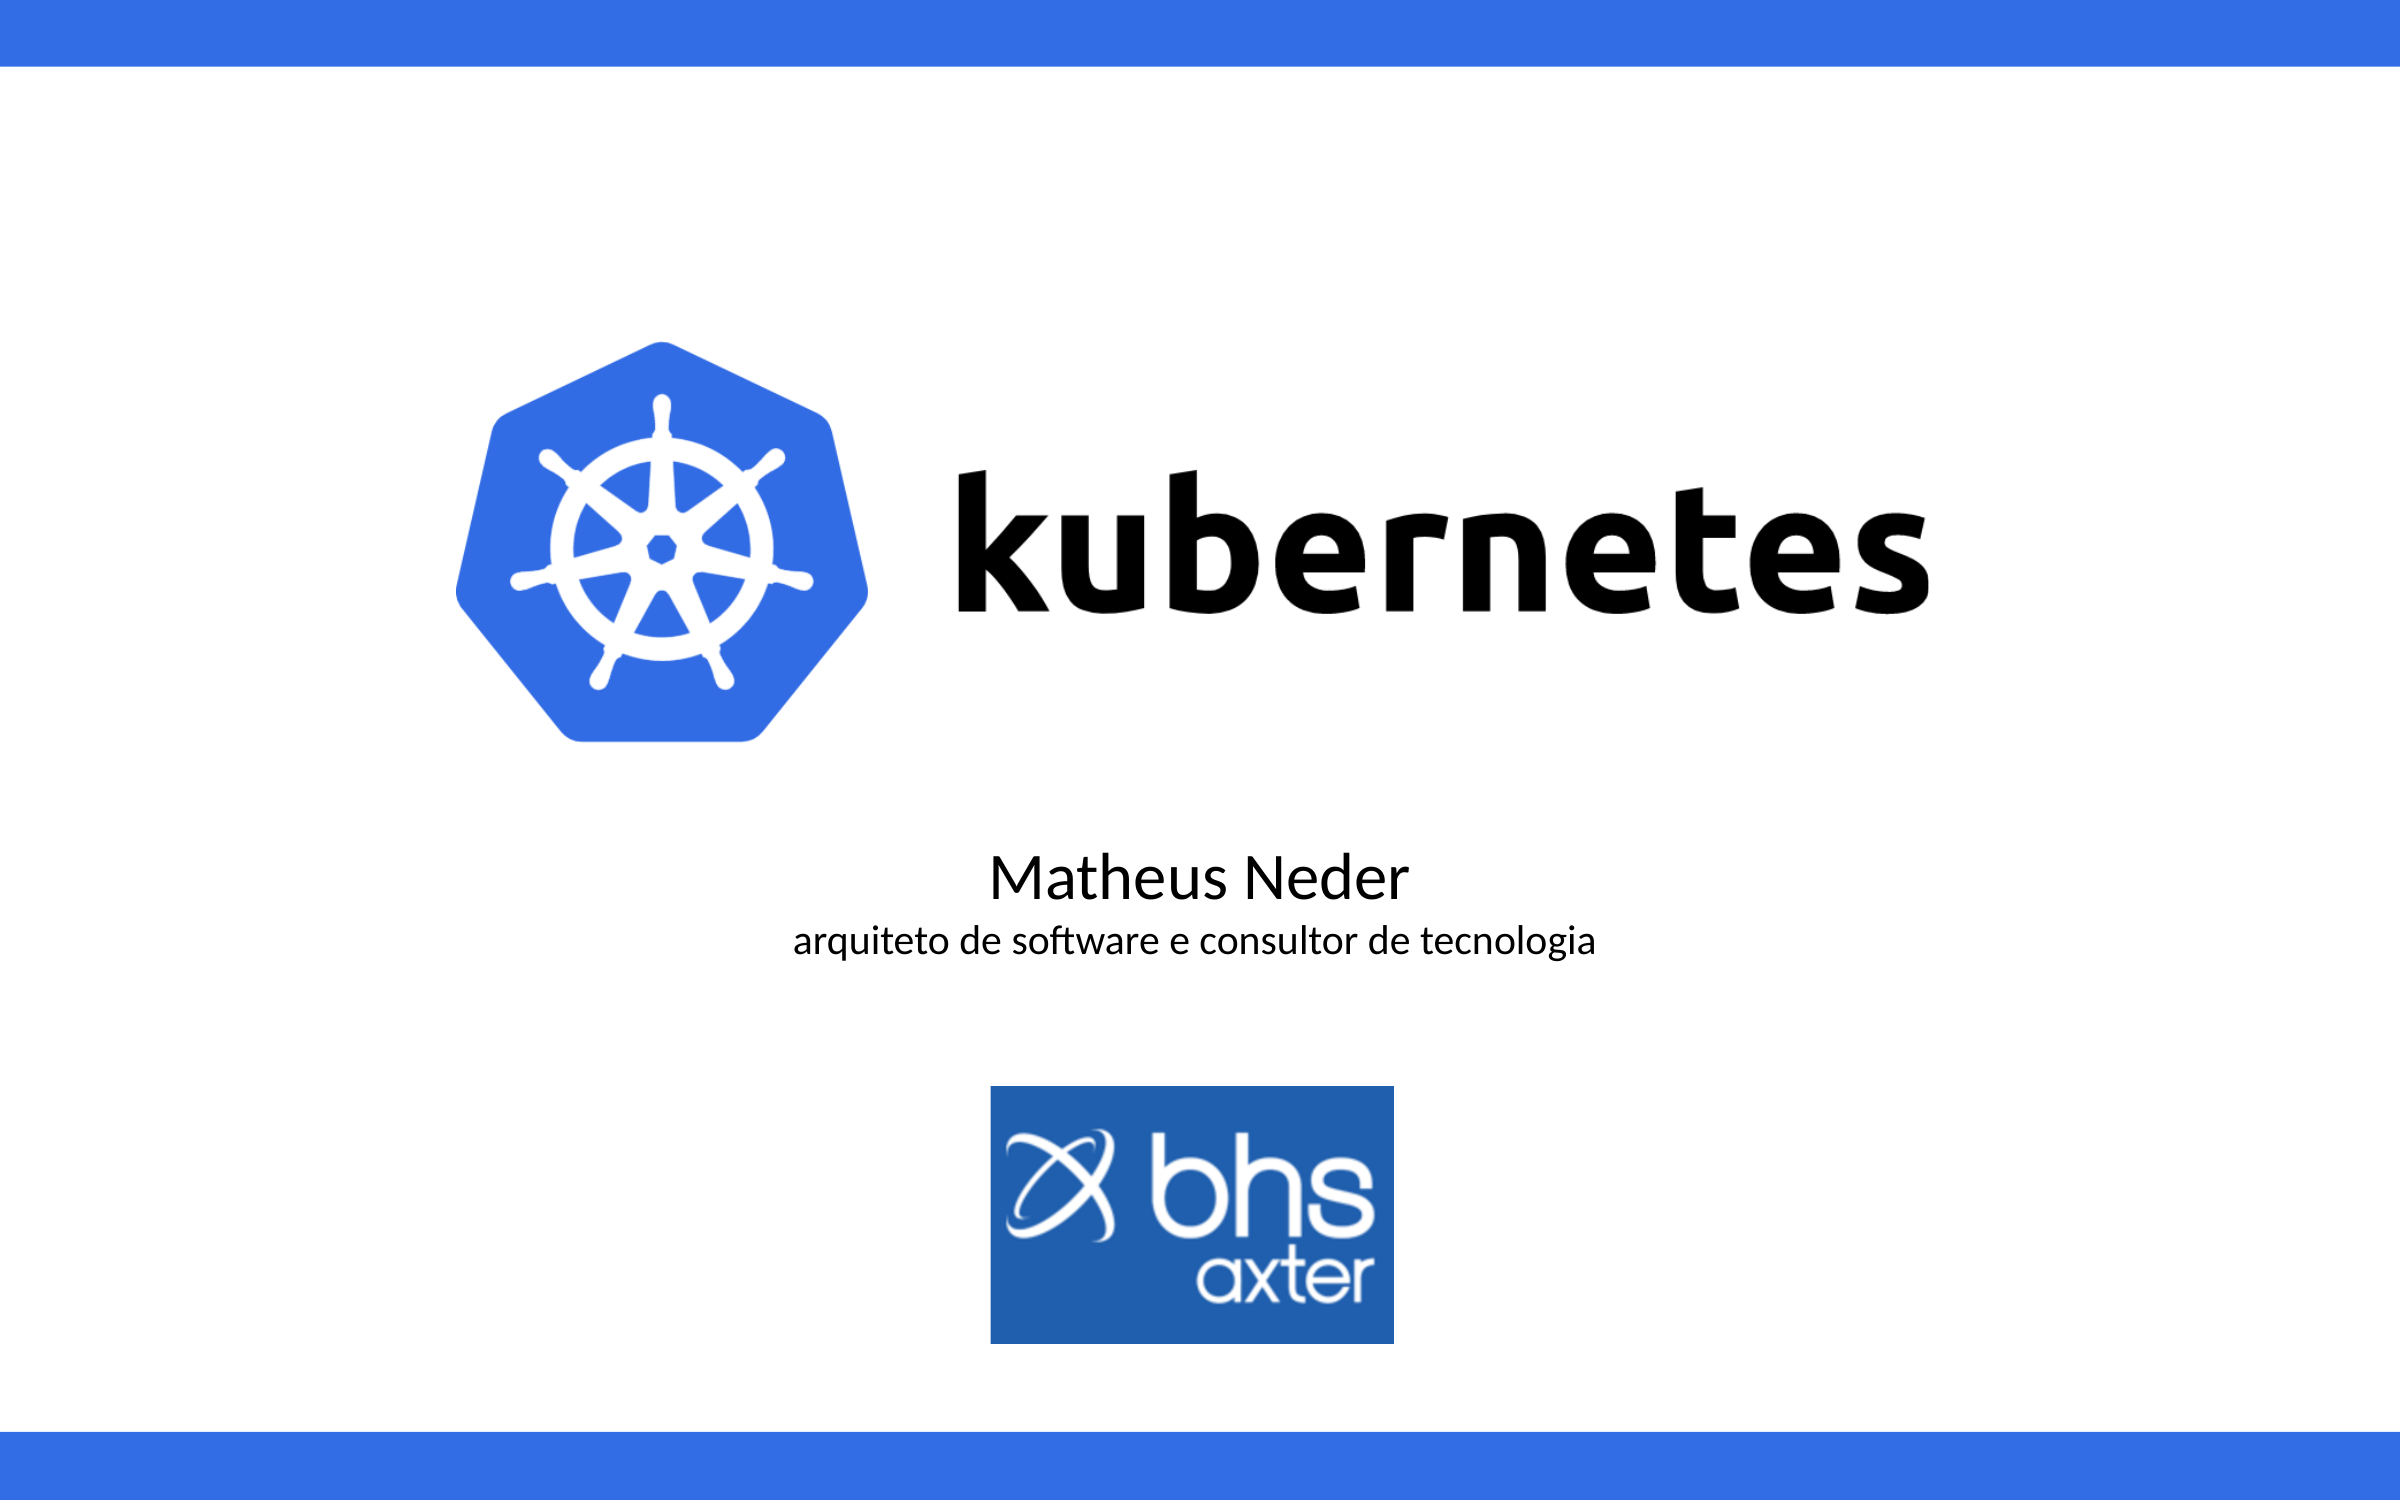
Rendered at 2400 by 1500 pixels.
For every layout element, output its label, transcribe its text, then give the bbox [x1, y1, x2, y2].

text_box [0, 1431, 2400, 1500]
text_box [0, 0, 2400, 68]
picture [455, 327, 1929, 764]
picture [990, 1086, 1394, 1344]
text_box Matheus Neder arquiteto de software e consultor de tecnologia [778, 825, 1622, 971]
